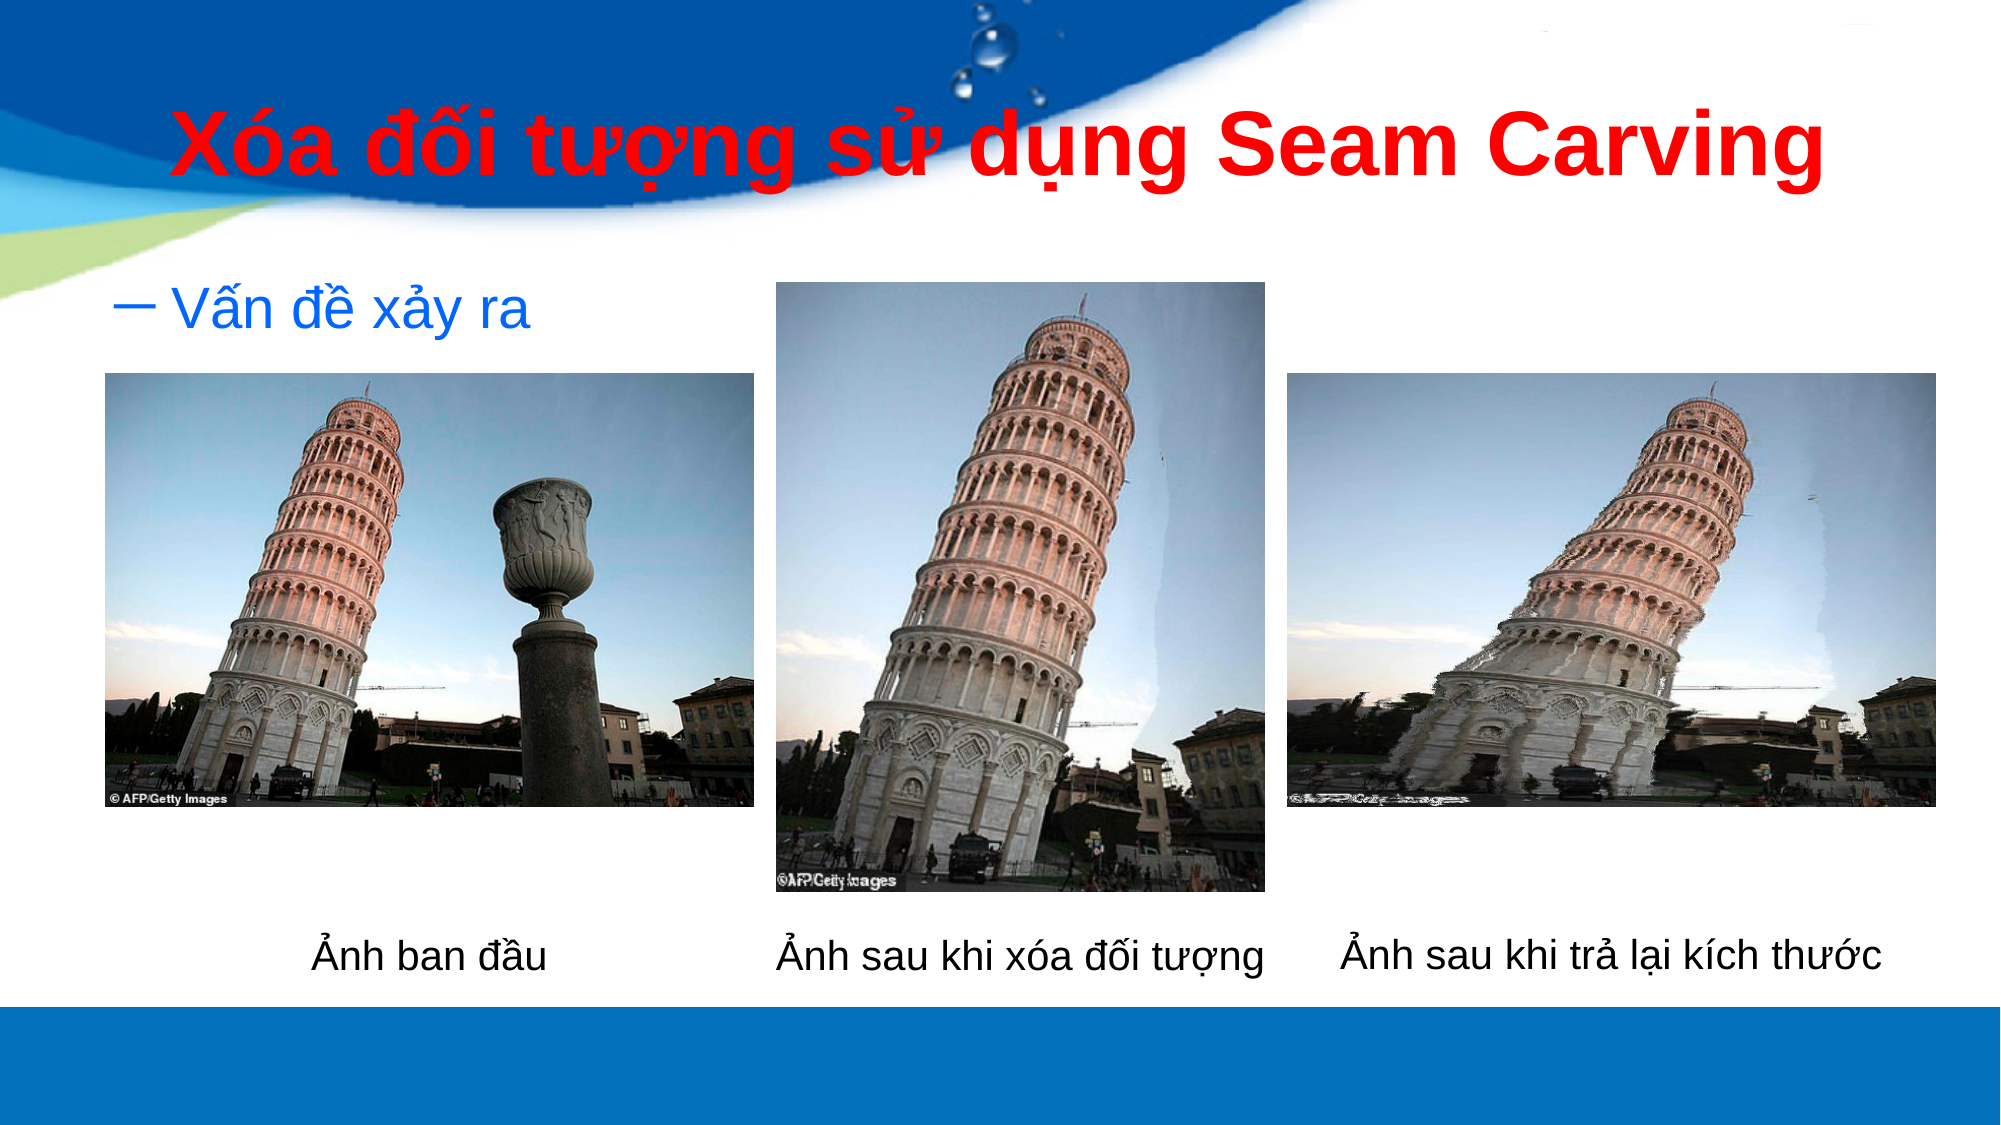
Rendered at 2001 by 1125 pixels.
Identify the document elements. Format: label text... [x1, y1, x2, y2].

text_box Ảnh sau khi trả lại kích thước [1325, 920, 1898, 986]
list Vấn đề xảy ra [99, 262, 1900, 1005]
text_box Ảnh sau khi xóa đối tượng [761, 921, 1281, 987]
text_box Ảnh ban đầu [296, 921, 563, 987]
title Xóa đối tượng sử dụng Seam Carving [99, 45, 1900, 233]
picture [0, 0, 2001, 1125]
